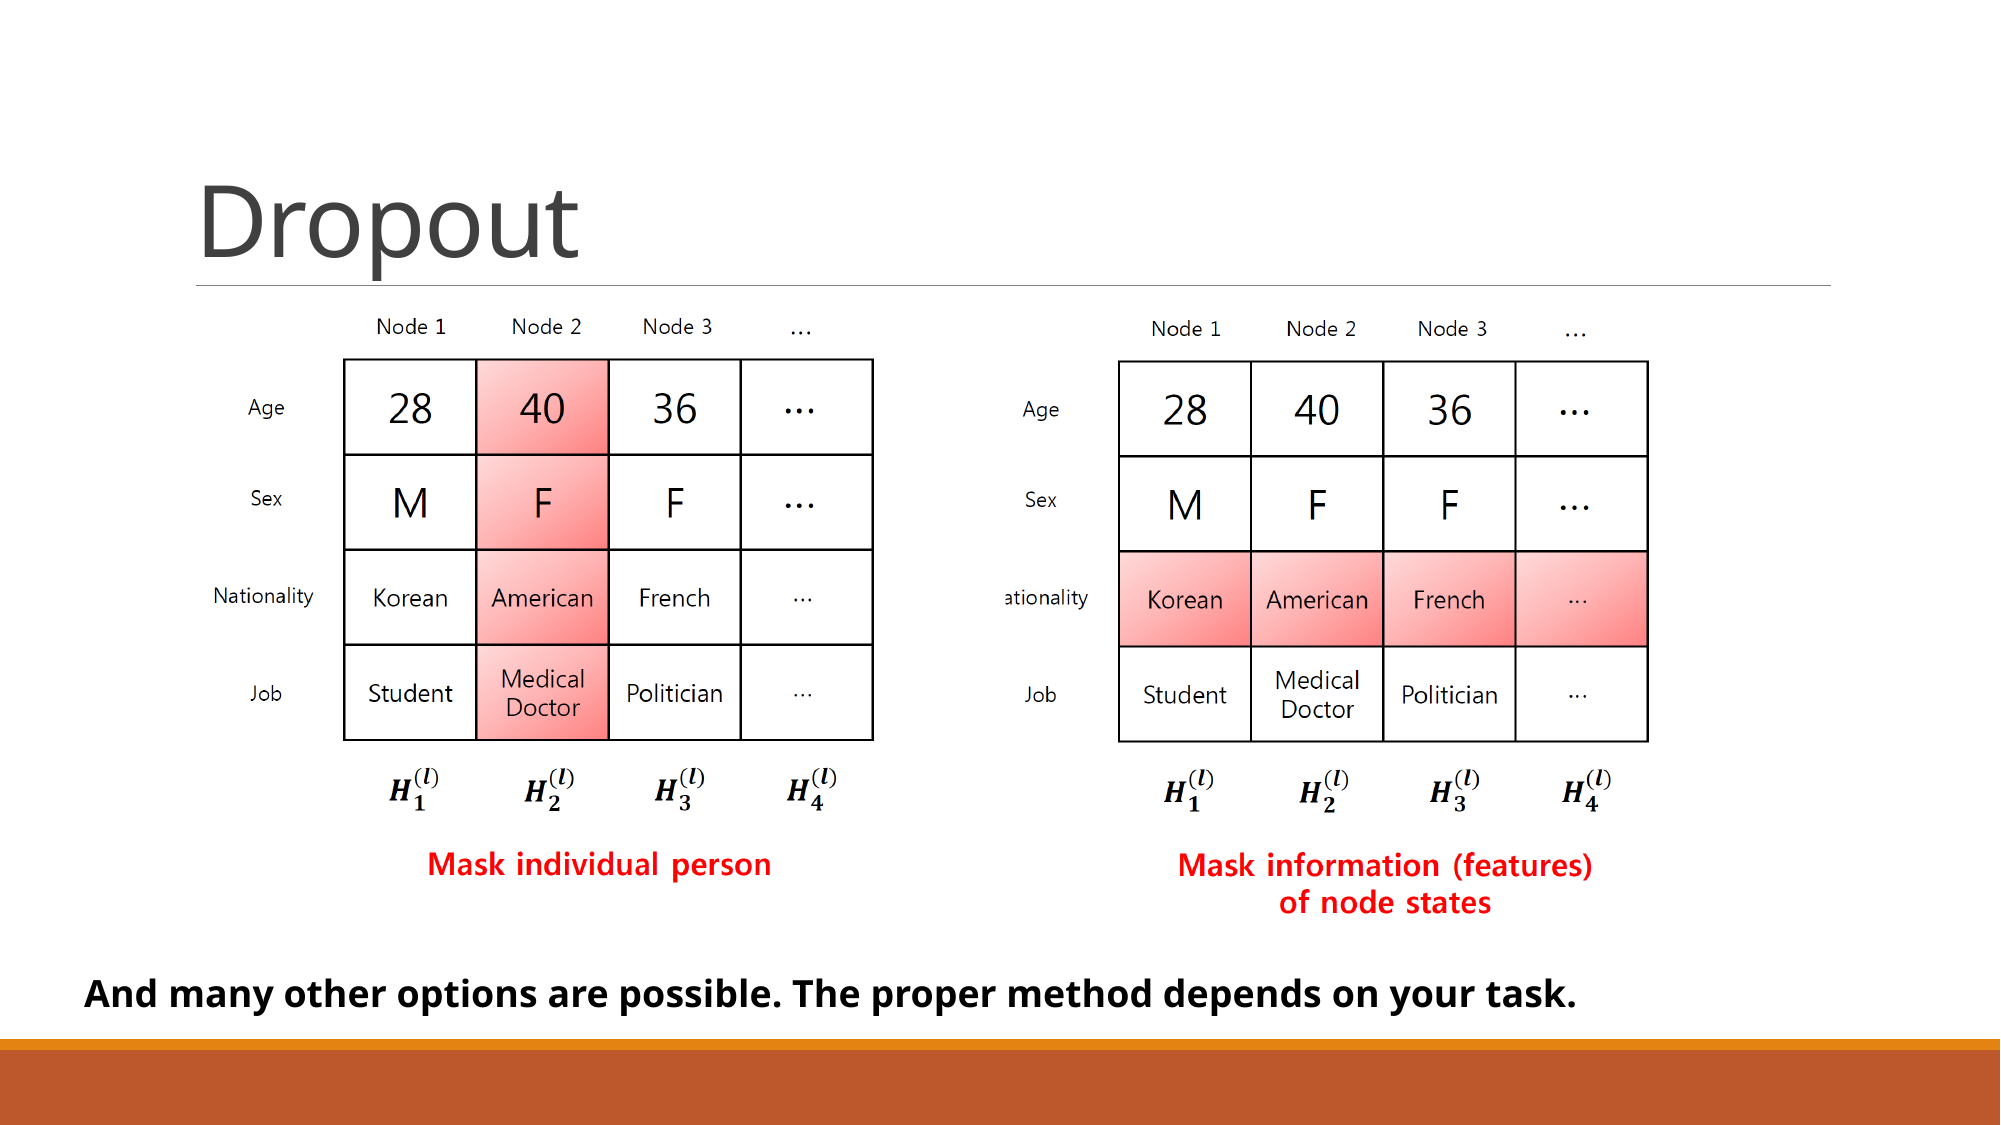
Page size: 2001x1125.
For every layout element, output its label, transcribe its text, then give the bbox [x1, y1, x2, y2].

picture [187, 310, 903, 890]
title Dropout [180, 47, 1830, 285]
text_box And many other options are possible. The proper method depends on your task. [69, 963, 1613, 1023]
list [1005, 310, 1683, 919]
